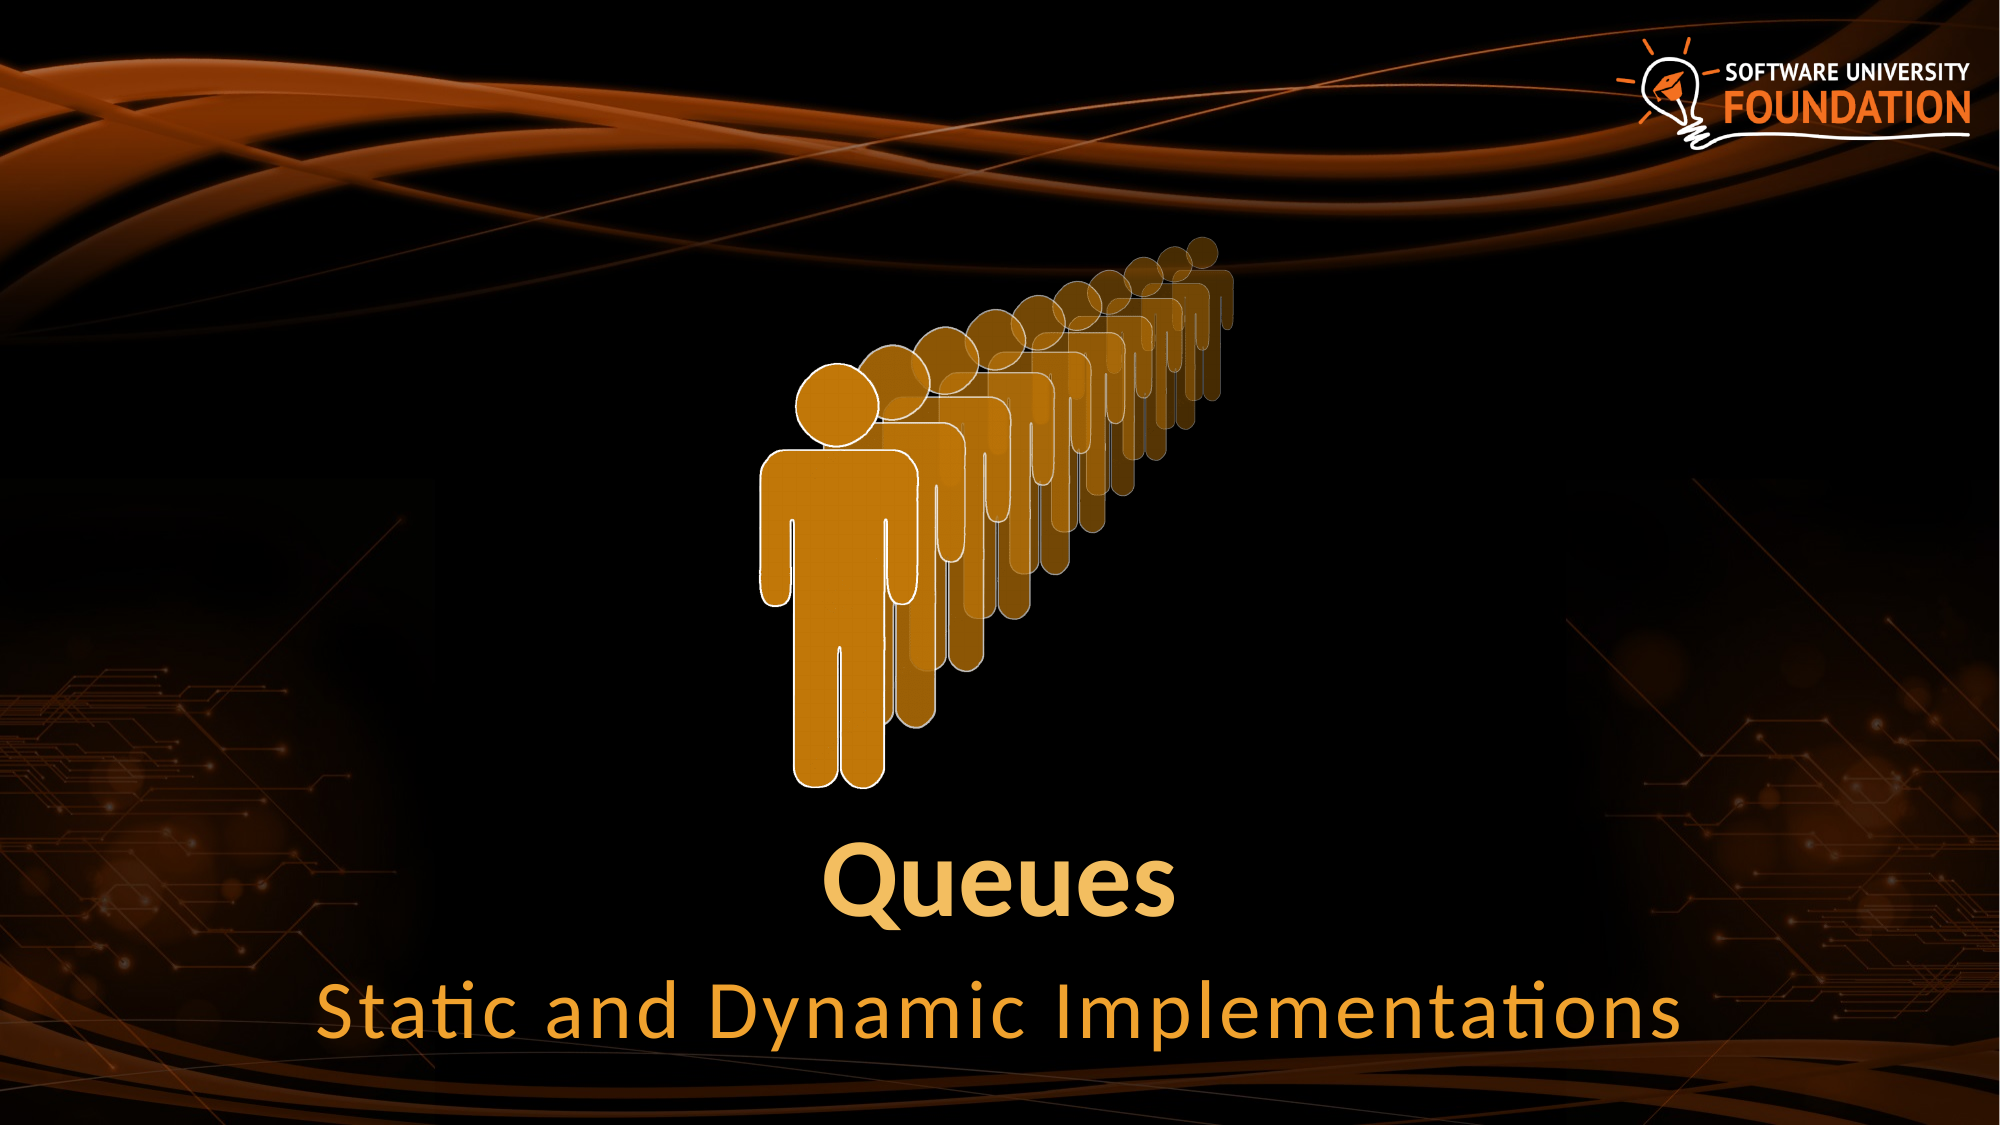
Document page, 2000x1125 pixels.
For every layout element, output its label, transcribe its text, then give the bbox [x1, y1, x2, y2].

list Static and Dynamic Implementations [149, 944, 1850, 1062]
title Queues [149, 812, 1850, 944]
picture [0, 0, 2000, 1125]
